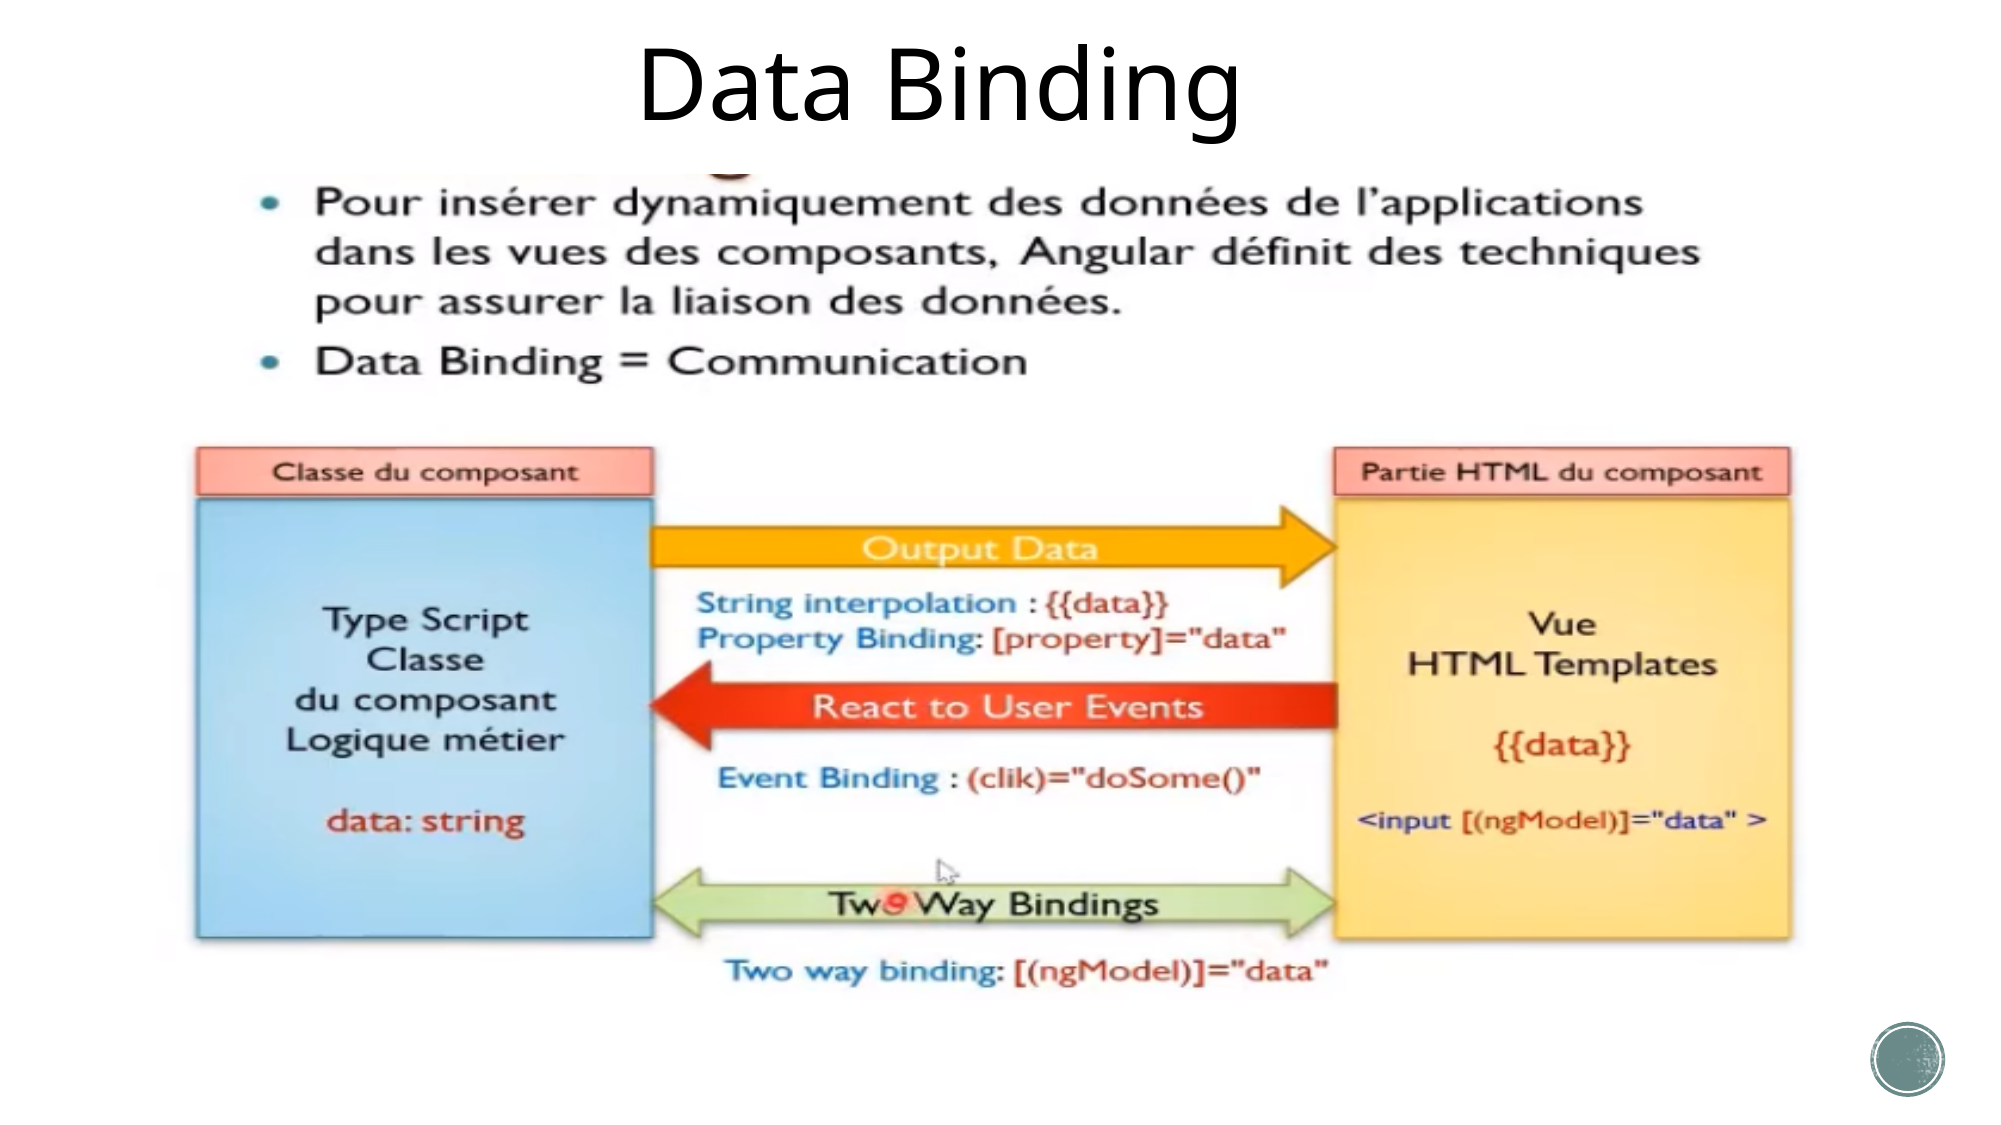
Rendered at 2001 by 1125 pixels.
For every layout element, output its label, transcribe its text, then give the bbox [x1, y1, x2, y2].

picture [156, 175, 1805, 999]
title Data Binding [115, 23, 1766, 152]
